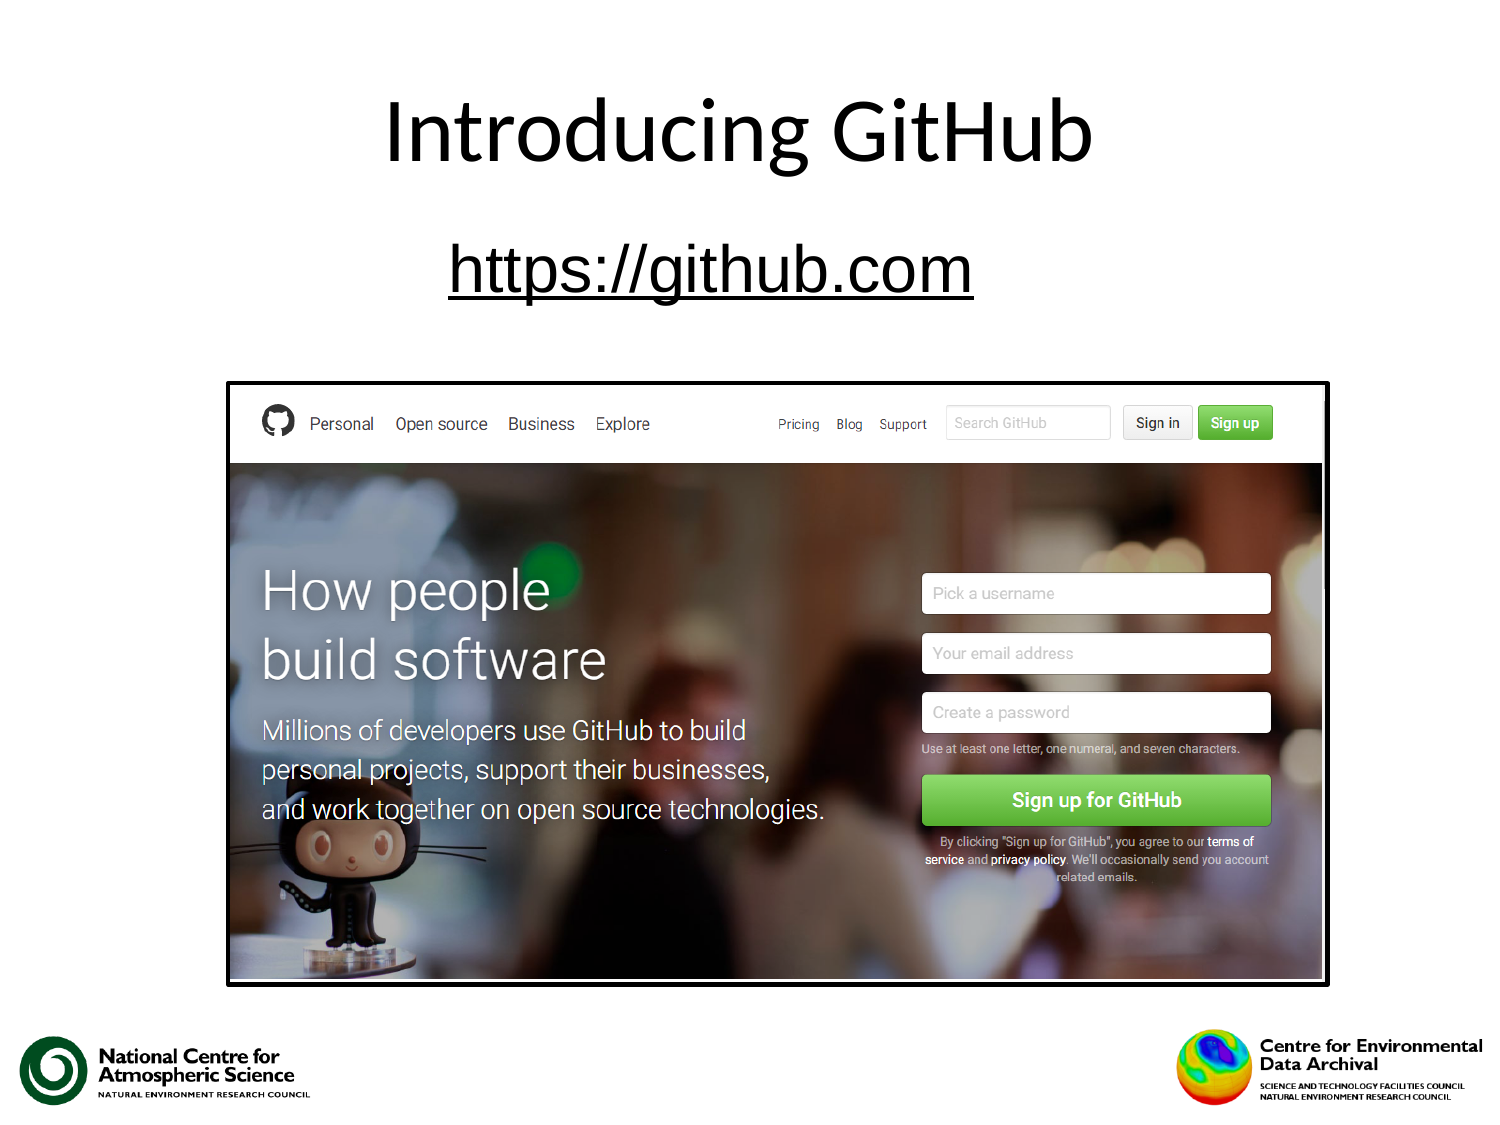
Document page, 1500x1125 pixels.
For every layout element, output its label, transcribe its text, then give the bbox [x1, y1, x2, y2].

picture [1169, 1023, 1495, 1110]
picture [229, 385, 1326, 983]
picture [17, 1034, 313, 1106]
title Introducing GitHub [64, 31, 1415, 219]
text_box https://github.com [64, 218, 1376, 314]
